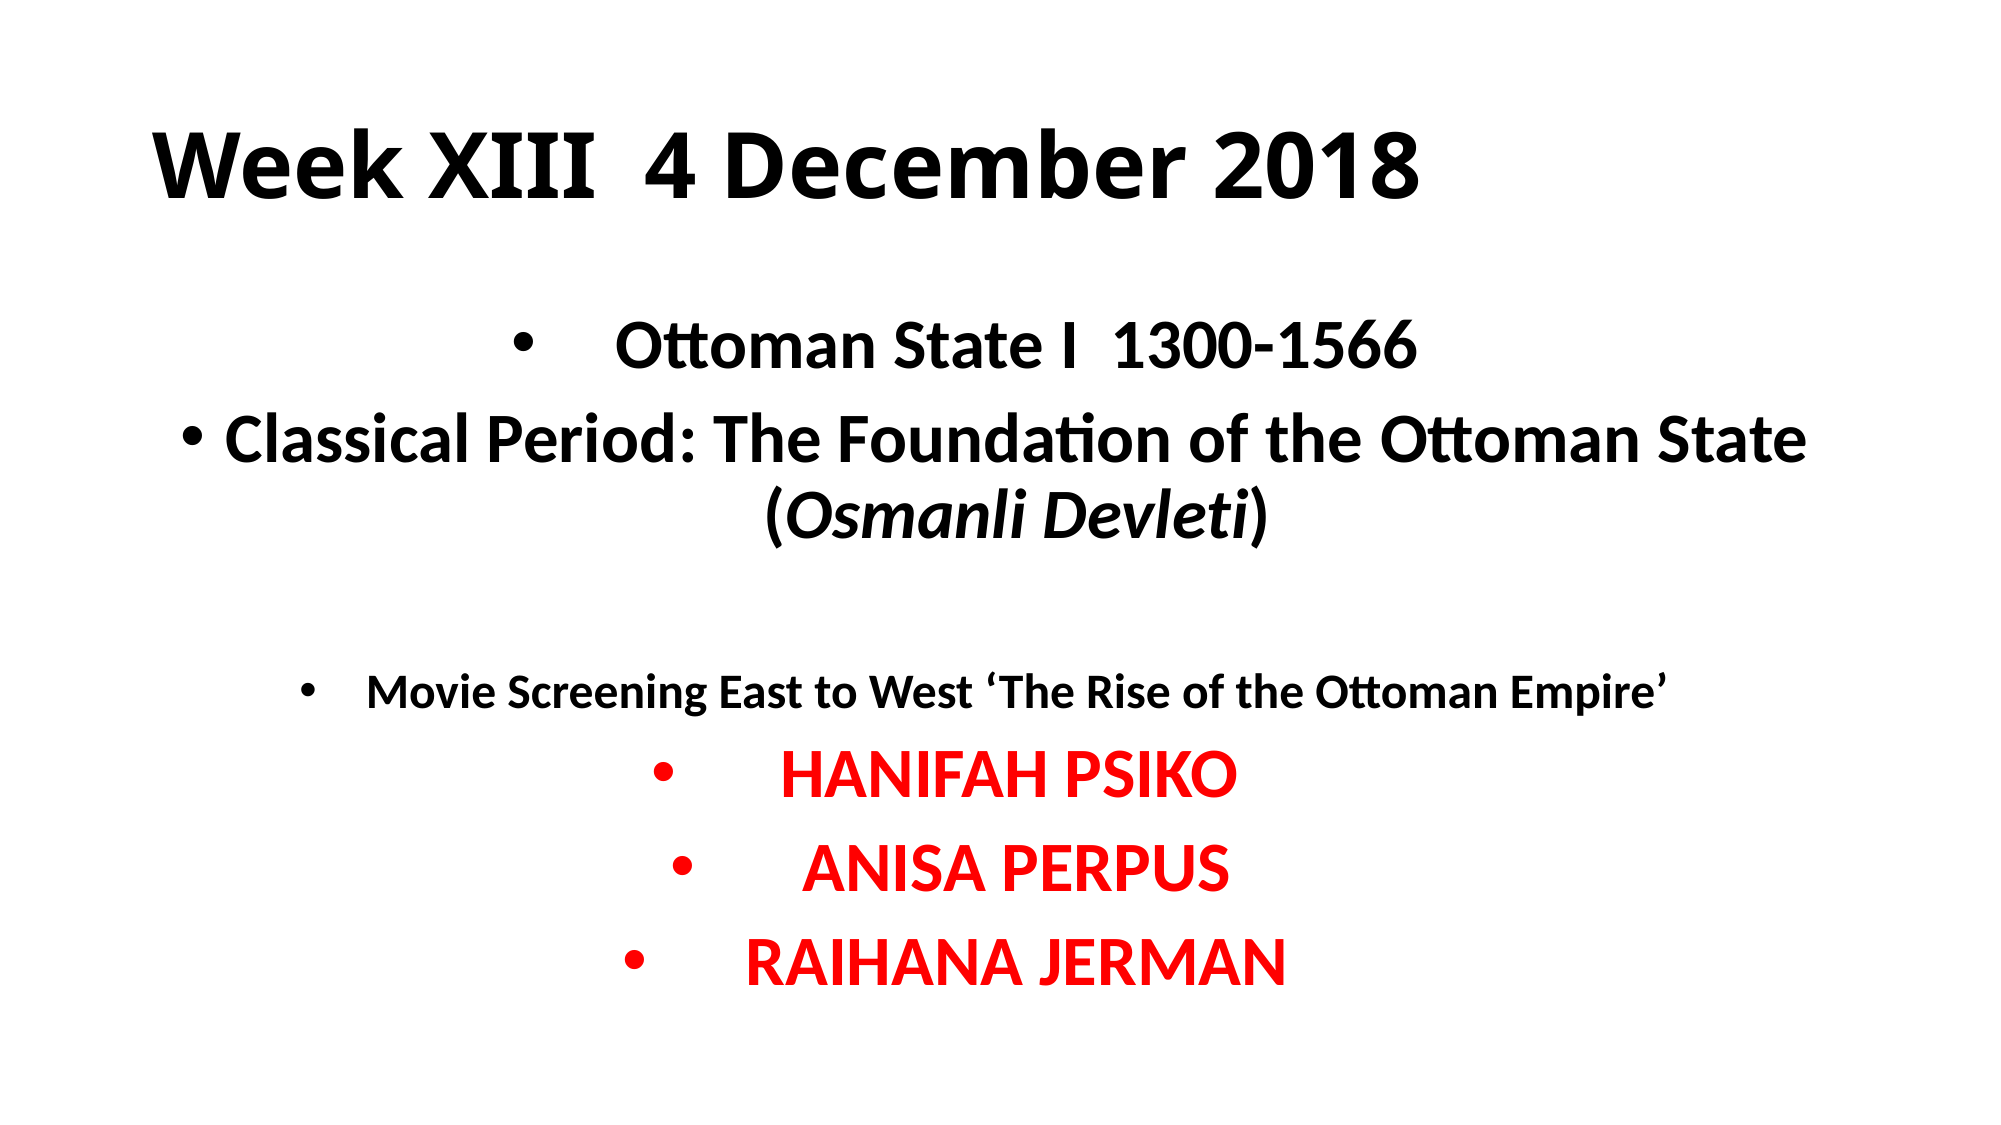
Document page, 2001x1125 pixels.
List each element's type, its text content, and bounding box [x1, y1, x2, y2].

list Ottoman State I 1300-1566 Classical Period: The Foundation of the Ottoman State (Osmanli Devleti) Movie Screening East to West ‘The Rise of the Ottoman Empire’ HANIFAH PSIKO ANISA PERPUS RAIHANA JERMAN [137, 299, 1863, 1014]
title Week XIII 4 December 2018 [137, 59, 1863, 278]
